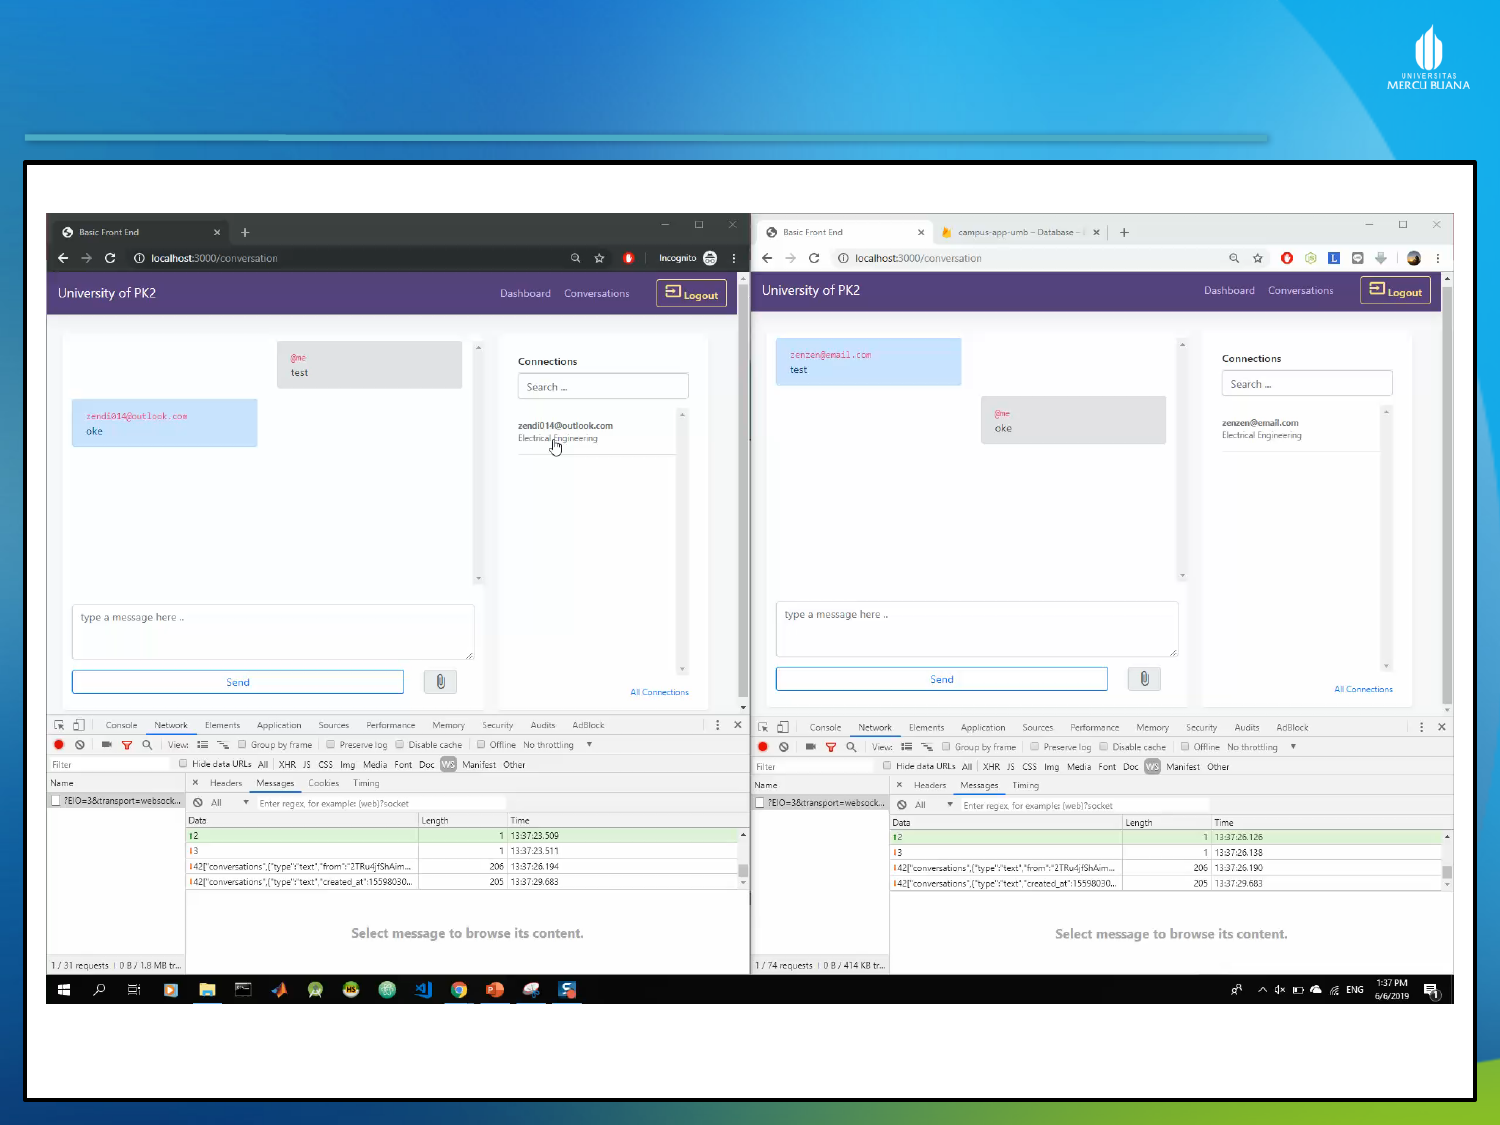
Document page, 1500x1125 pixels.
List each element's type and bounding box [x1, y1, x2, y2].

text_box [23, 160, 1477, 1102]
text_box [45, 212, 1455, 1005]
picture [0, 0, 1500, 1125]
list [24, 24, 1213, 150]
